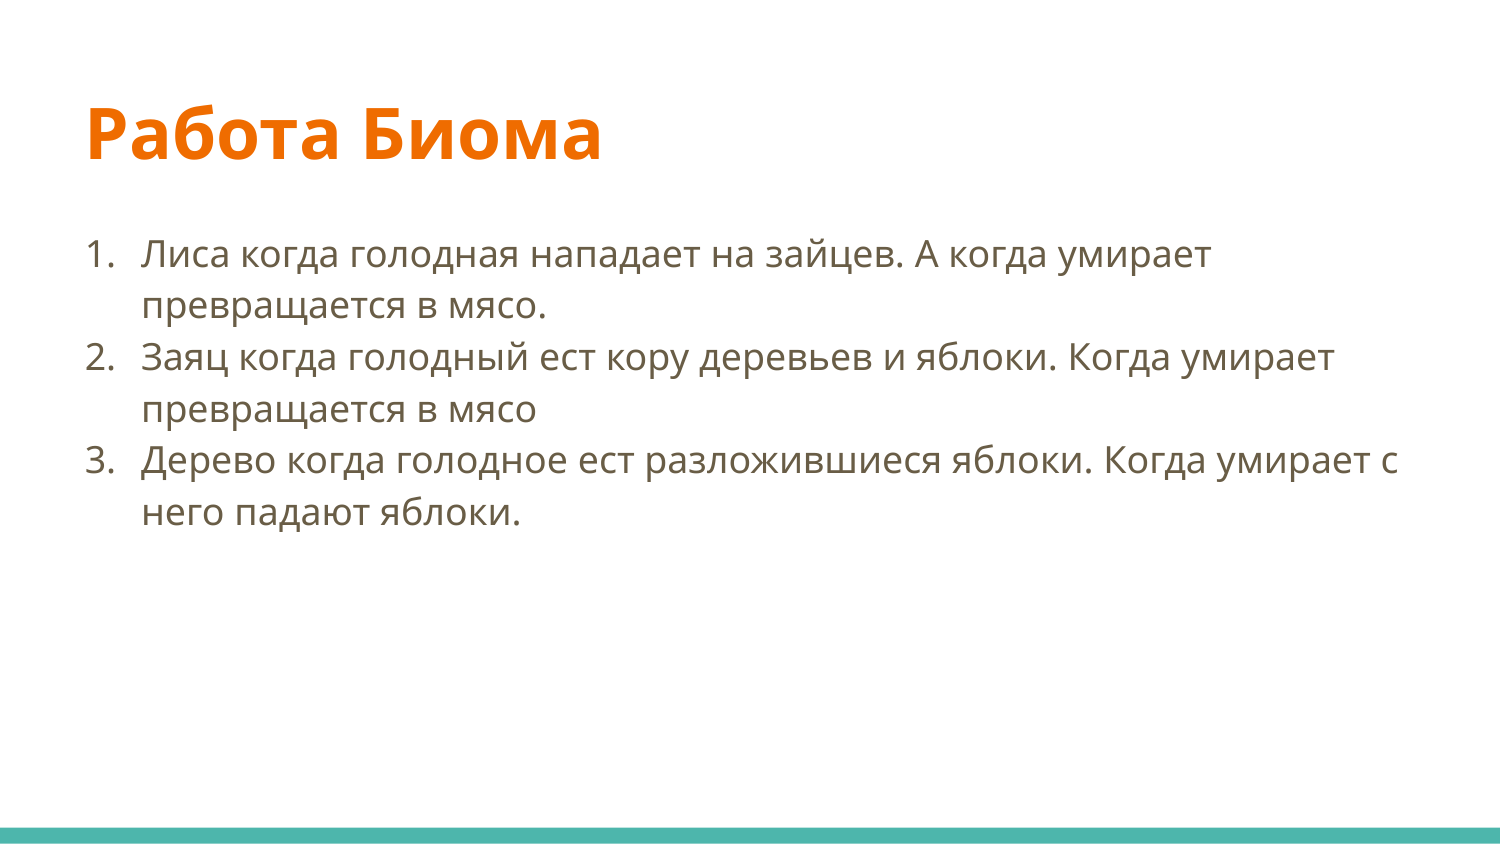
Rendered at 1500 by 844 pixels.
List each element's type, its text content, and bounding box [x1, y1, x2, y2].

list Лиса когда голодная нападает на зайцев. А когда умирает превращается в мясо. Заяц когда голодный ест кору деревьев и яблоки. Когда умирает превращается в мясо Дерево когда голодное ест разложившиеся яблоки. Когда умирает с него падают яблоки. [51, 207, 1449, 586]
title Работа Биома [51, 72, 1449, 189]
